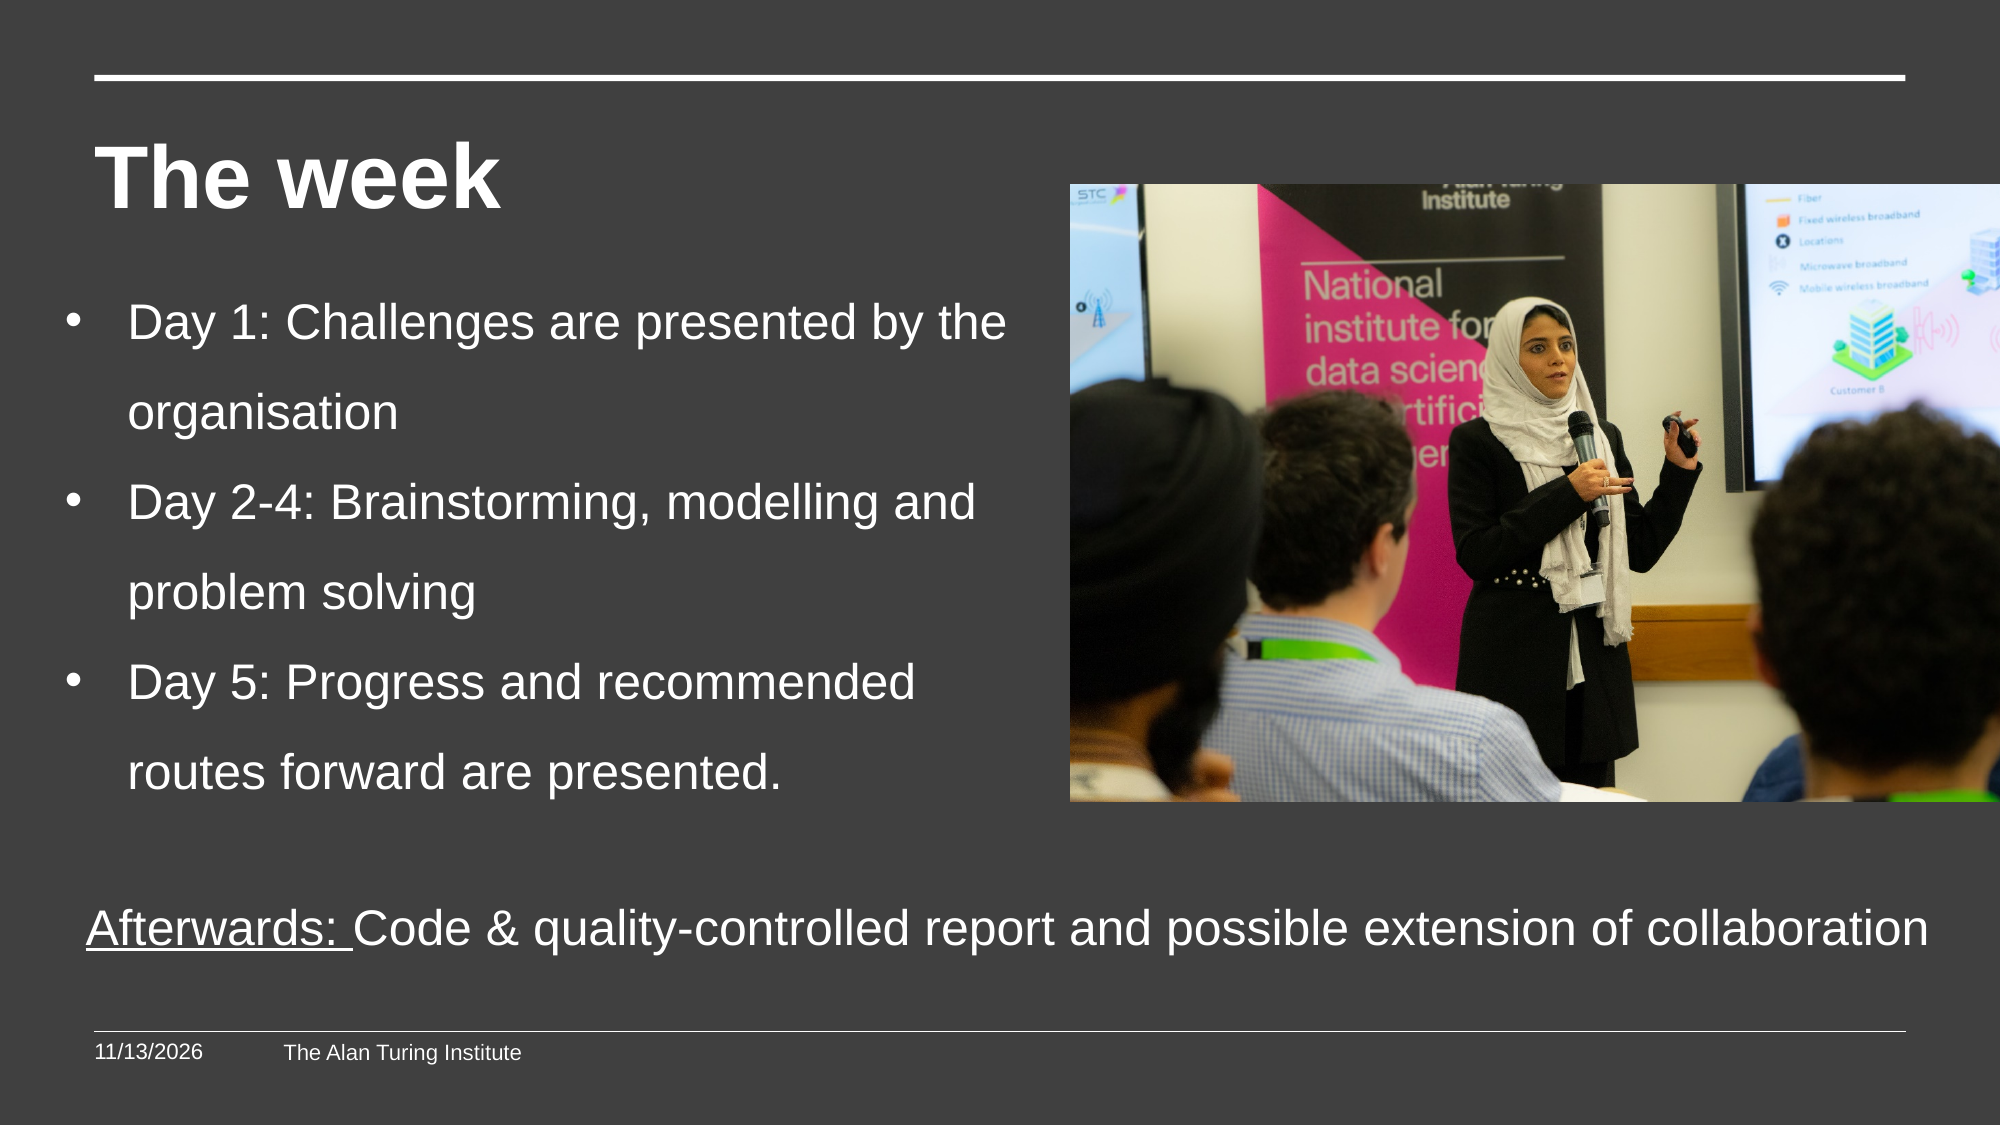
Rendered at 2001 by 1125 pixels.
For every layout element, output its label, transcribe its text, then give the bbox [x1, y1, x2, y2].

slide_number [94, 1032, 276, 1065]
text_box Day 1: Challenges are presented by the organisation Day 2-4: Brainstorming, modelling and problem solving Day 5: Progress and recommended routes forward are presented. [50, 252, 1050, 808]
title The week [94, 117, 1906, 251]
text_box Afterwards: Code & quality-controlled report and possible extension of collaboration [70, 887, 2000, 963]
picture [1070, 183, 2000, 802]
